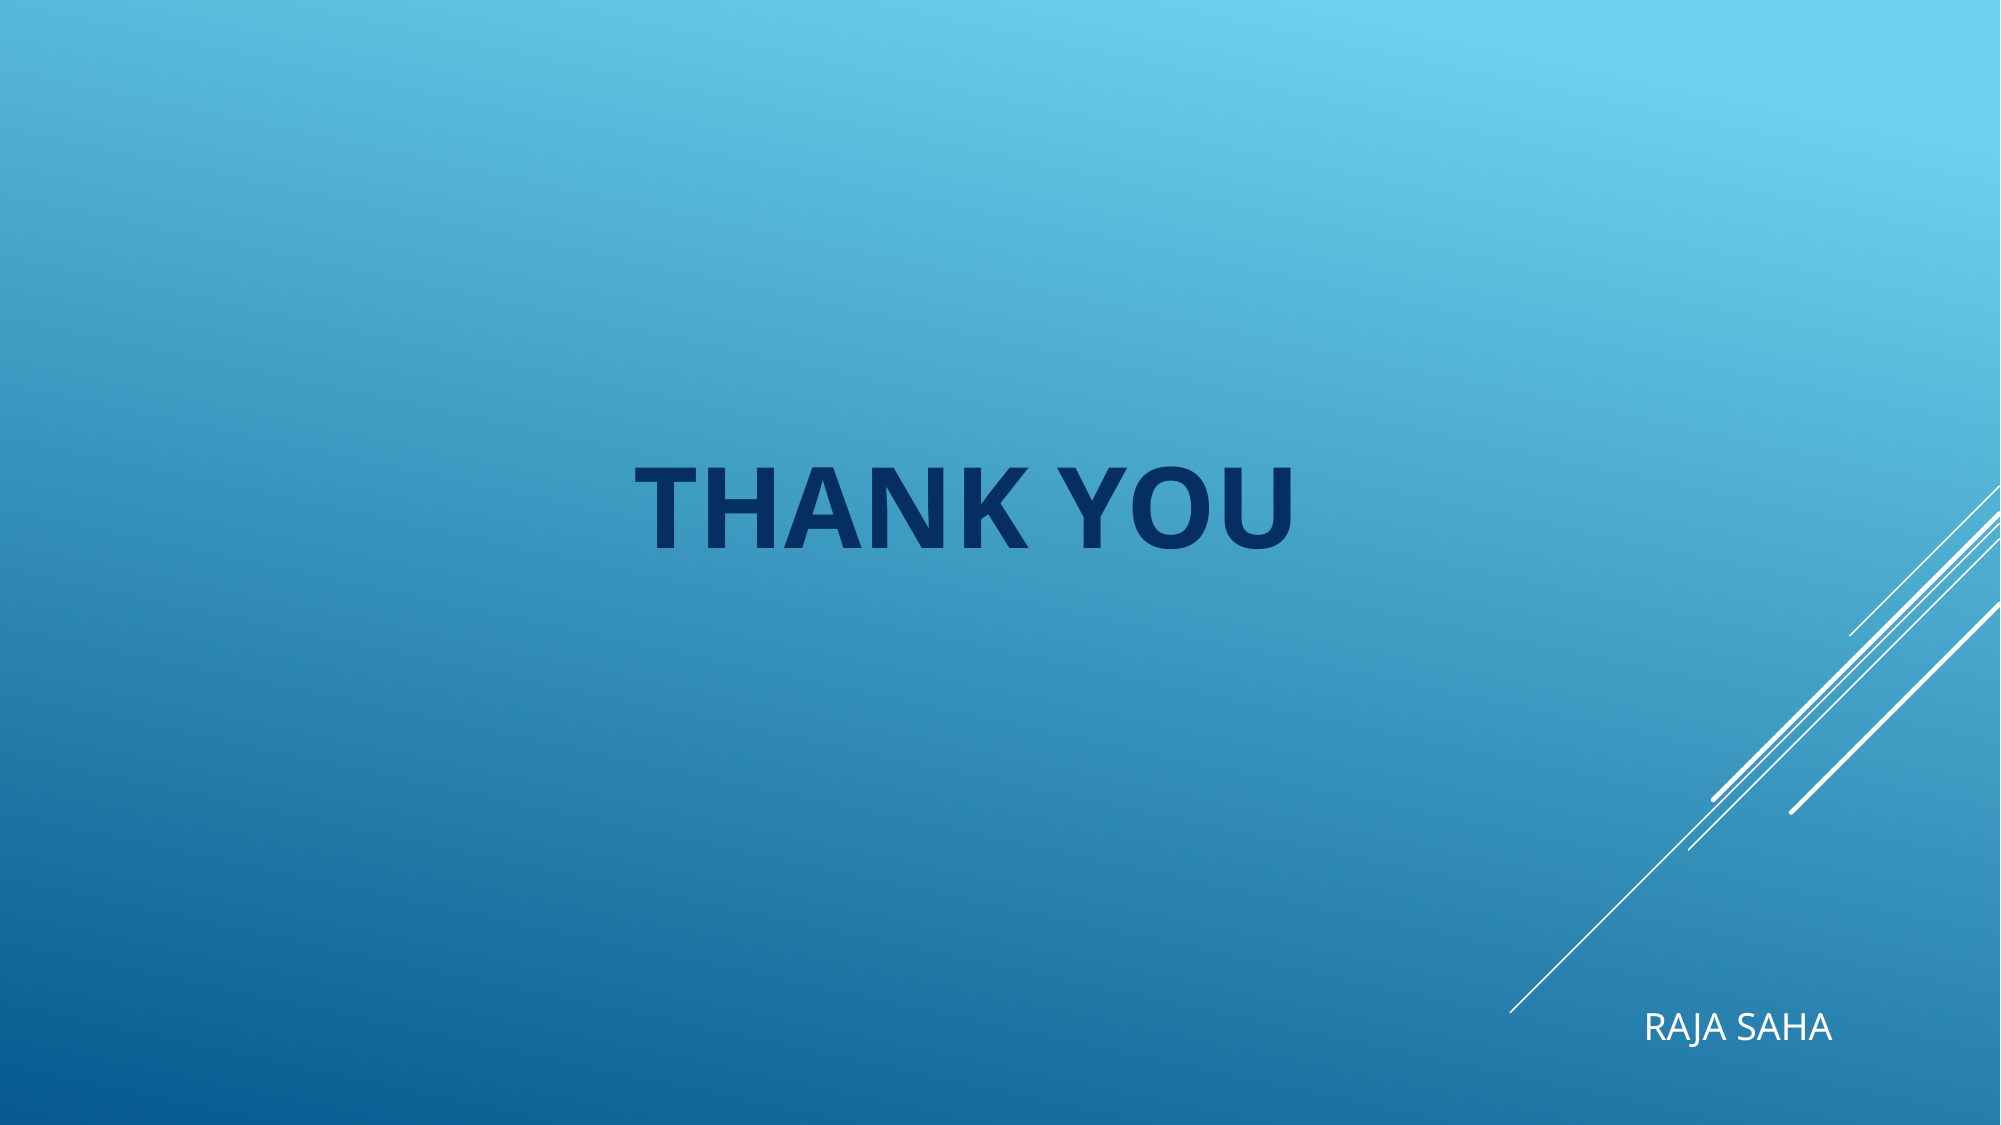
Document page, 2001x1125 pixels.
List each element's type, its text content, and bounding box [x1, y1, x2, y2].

text_box RAJA SAHA [1628, 995, 1945, 1055]
text_box THANK YOU [618, 428, 1316, 578]
